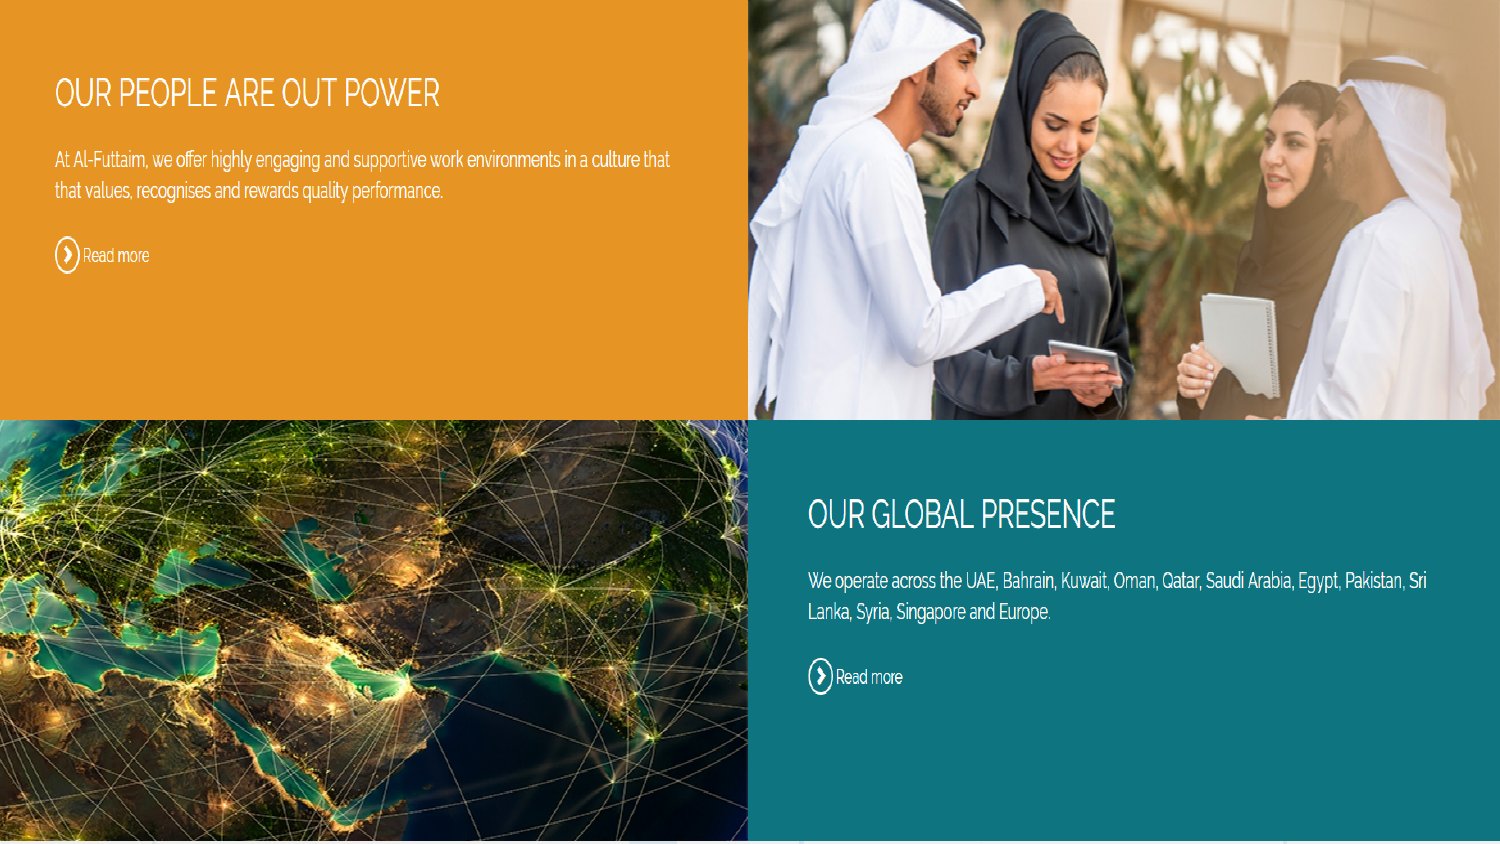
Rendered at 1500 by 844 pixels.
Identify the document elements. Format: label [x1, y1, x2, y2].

list [0, 0, 1500, 844]
